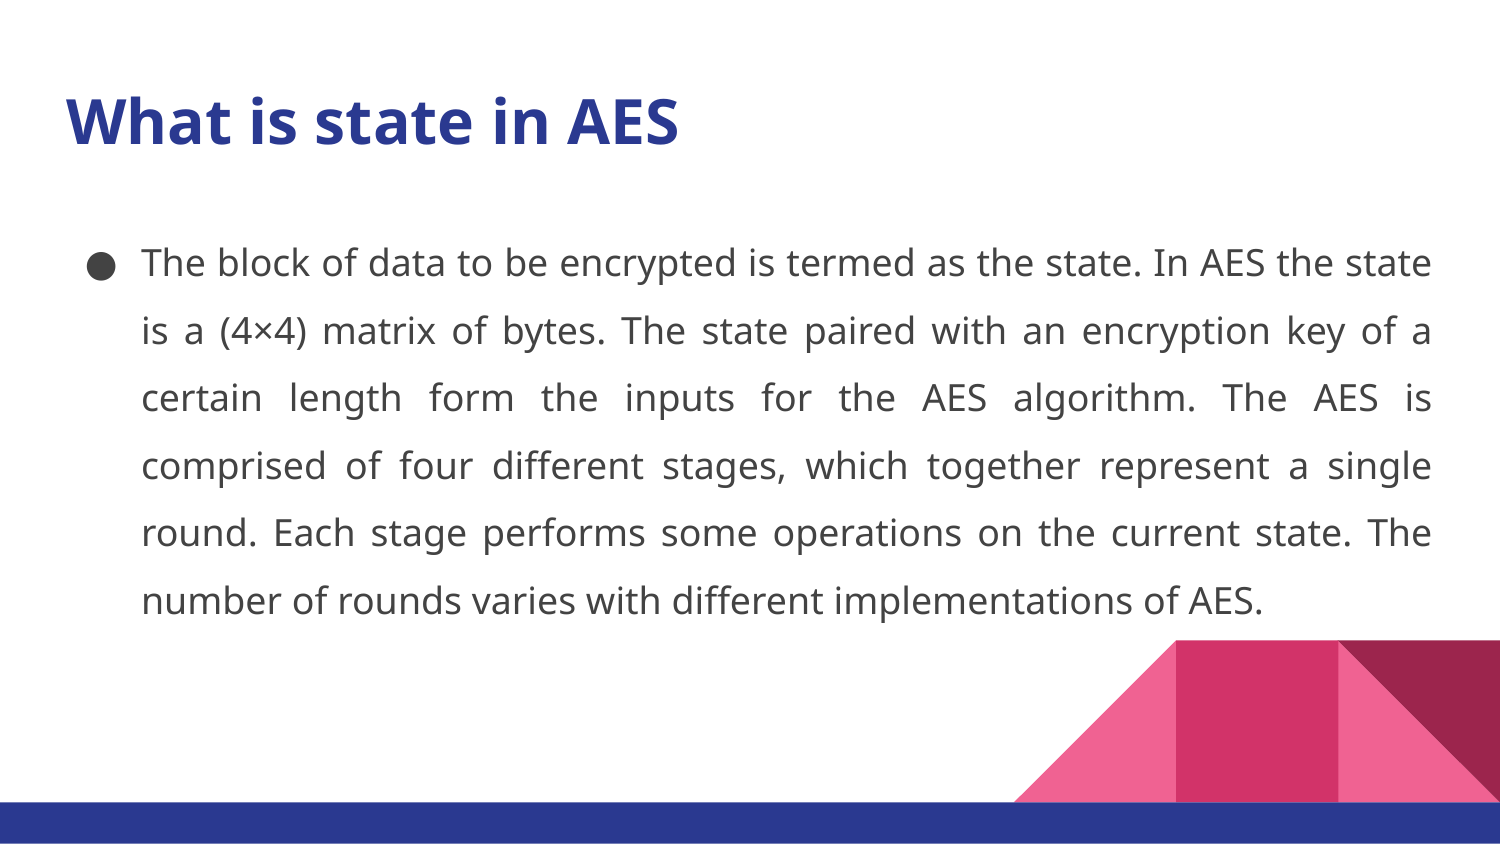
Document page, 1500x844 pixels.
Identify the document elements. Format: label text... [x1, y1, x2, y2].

list The block of data to be encrypted is termed as the state. In AES the state is a (4×4) matrix of bytes. The state paired with an encryption key of a certain length form the inputs for the AES algorithm. The AES is comprised of four different stages, which together represent a single round. Each stage performs some operations on the current state. The number of rounds varies with different implementations of AES. [51, 201, 1449, 750]
title What is state in AES [51, 67, 1449, 167]
